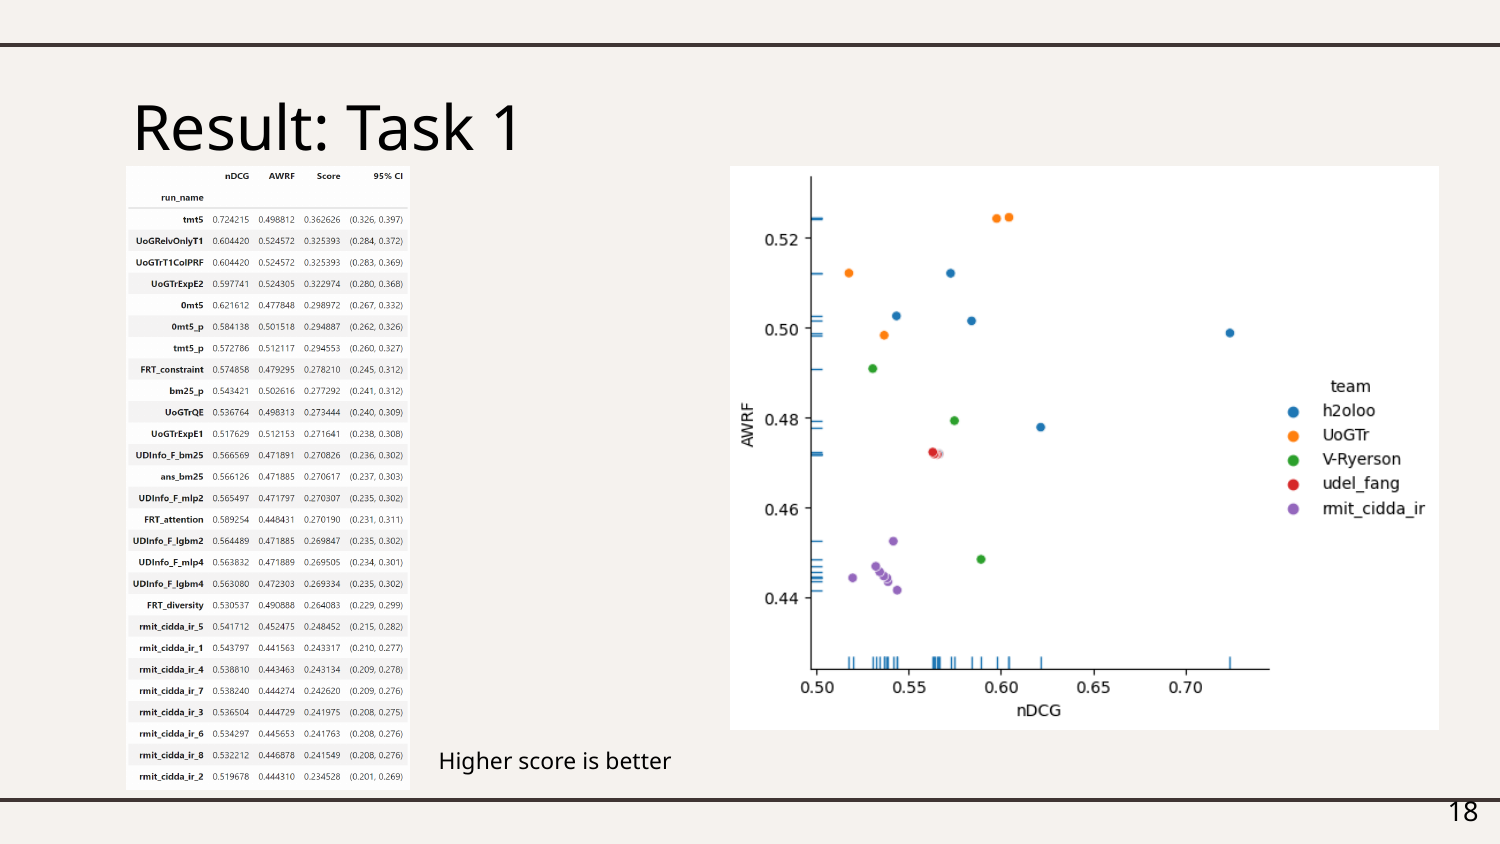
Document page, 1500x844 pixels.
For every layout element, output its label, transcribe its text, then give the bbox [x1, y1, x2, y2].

picture [730, 166, 1440, 730]
text_box Higher score is better [423, 732, 726, 788]
title Result: Task 1 [116, 72, 1383, 167]
picture [126, 166, 410, 790]
slide_number ‹#› [1403, 779, 1494, 844]
